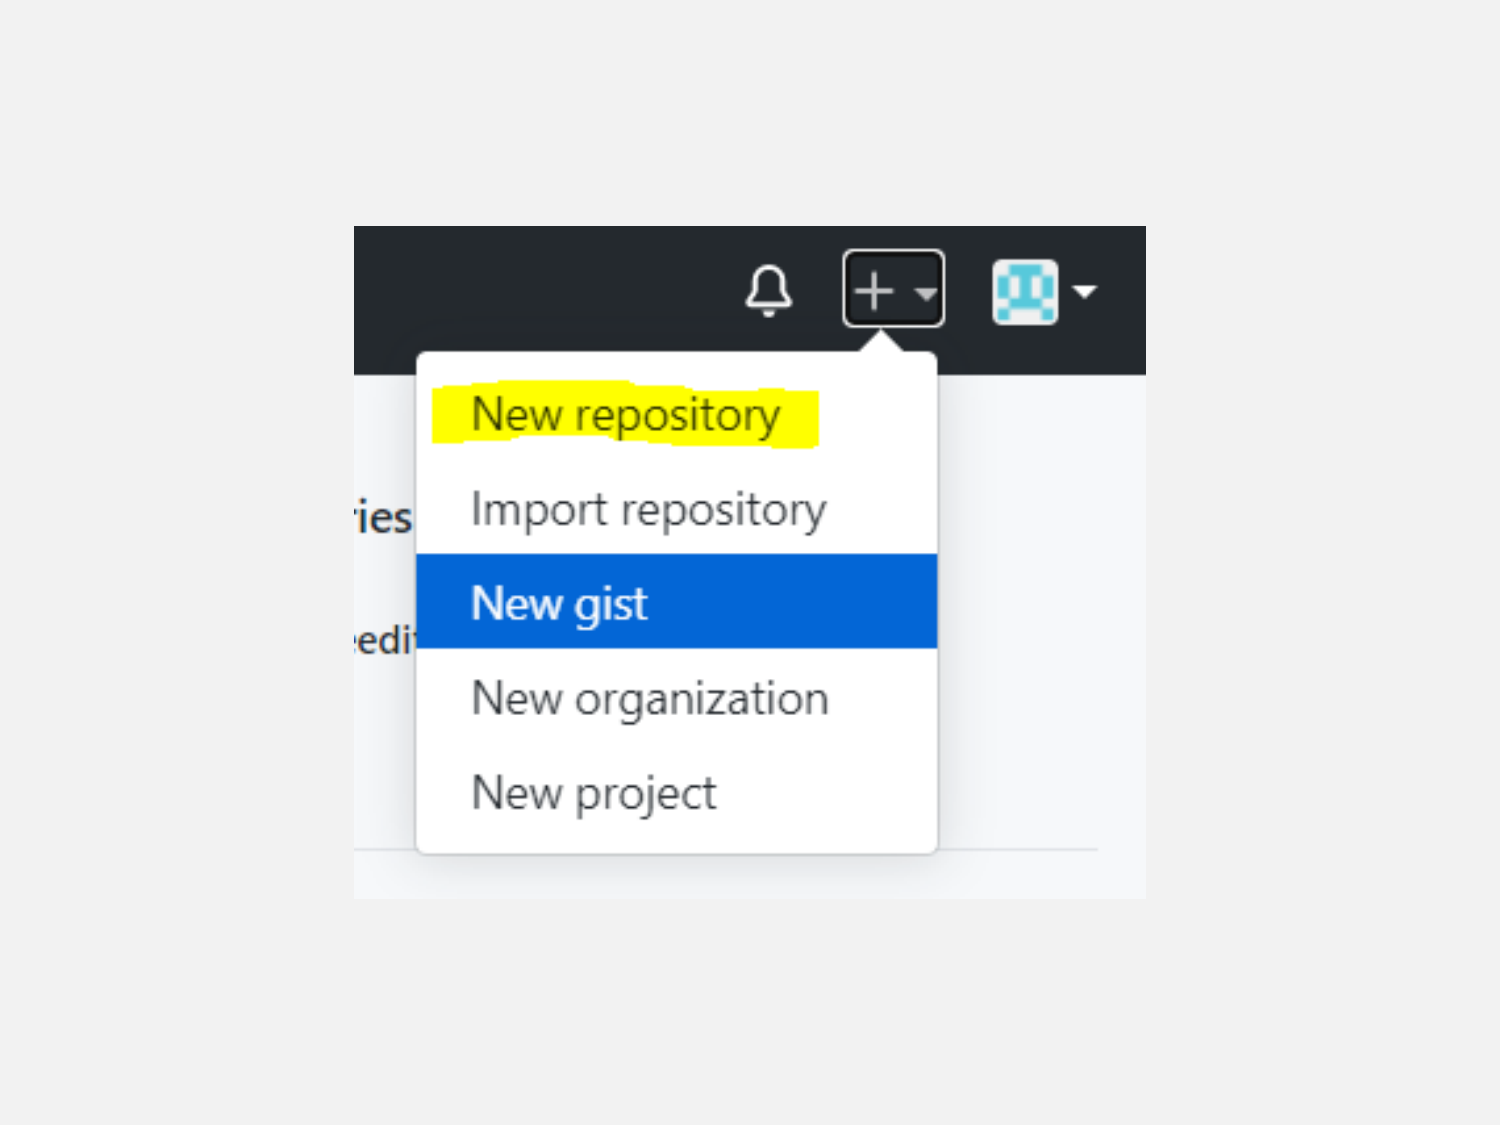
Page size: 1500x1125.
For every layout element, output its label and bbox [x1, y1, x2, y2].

picture [354, 226, 1146, 899]
